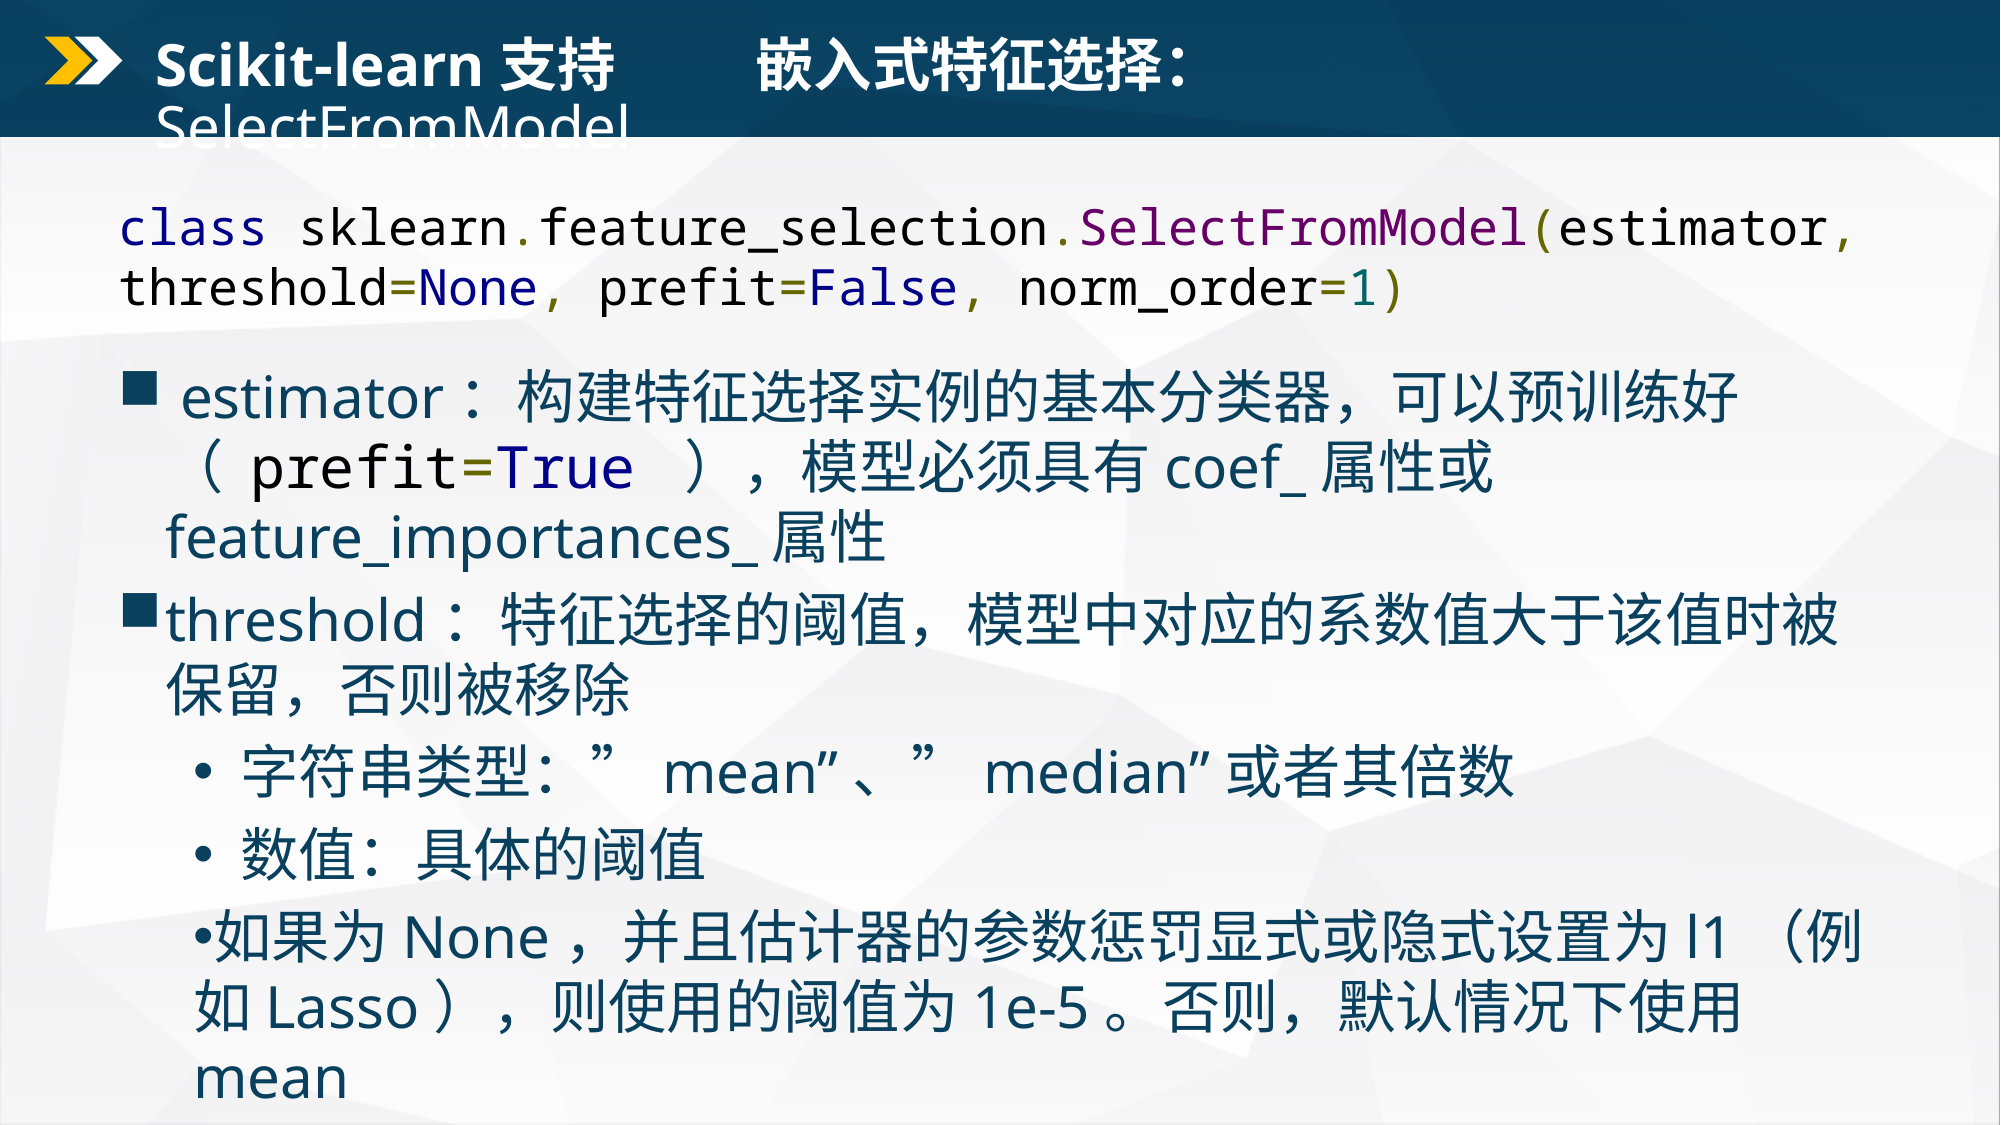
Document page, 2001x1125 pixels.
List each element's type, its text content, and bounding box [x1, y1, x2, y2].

picture [0, 0, 2000, 1125]
list estimator：构建特征选择实例的基本分类器，可以预训练好（ prefit=True ），模型必须具有coef_属性或feature_importances_属性 threshold：特征选择的阈值，模型中对应的系数值大于该值时被保留，否则被移除 字符串类型：”mean”、”median”或者其倍数 数值：具体的阈值 如果为None，并且估计器的参数惩罚显式或隐式设置为l1（例如Lasso），则使用的阈值为1e-5。否则，默认情况下使用mean [103, 323, 1908, 1048]
text_box class sklearn.feature_selection.SelectFromModel(estimator, threshold=None, prefit=False, norm_order=1) [103, 188, 1961, 323]
list Scikit-learn支持 嵌入式特征选择： SelectFromModel [140, 28, 1674, 93]
